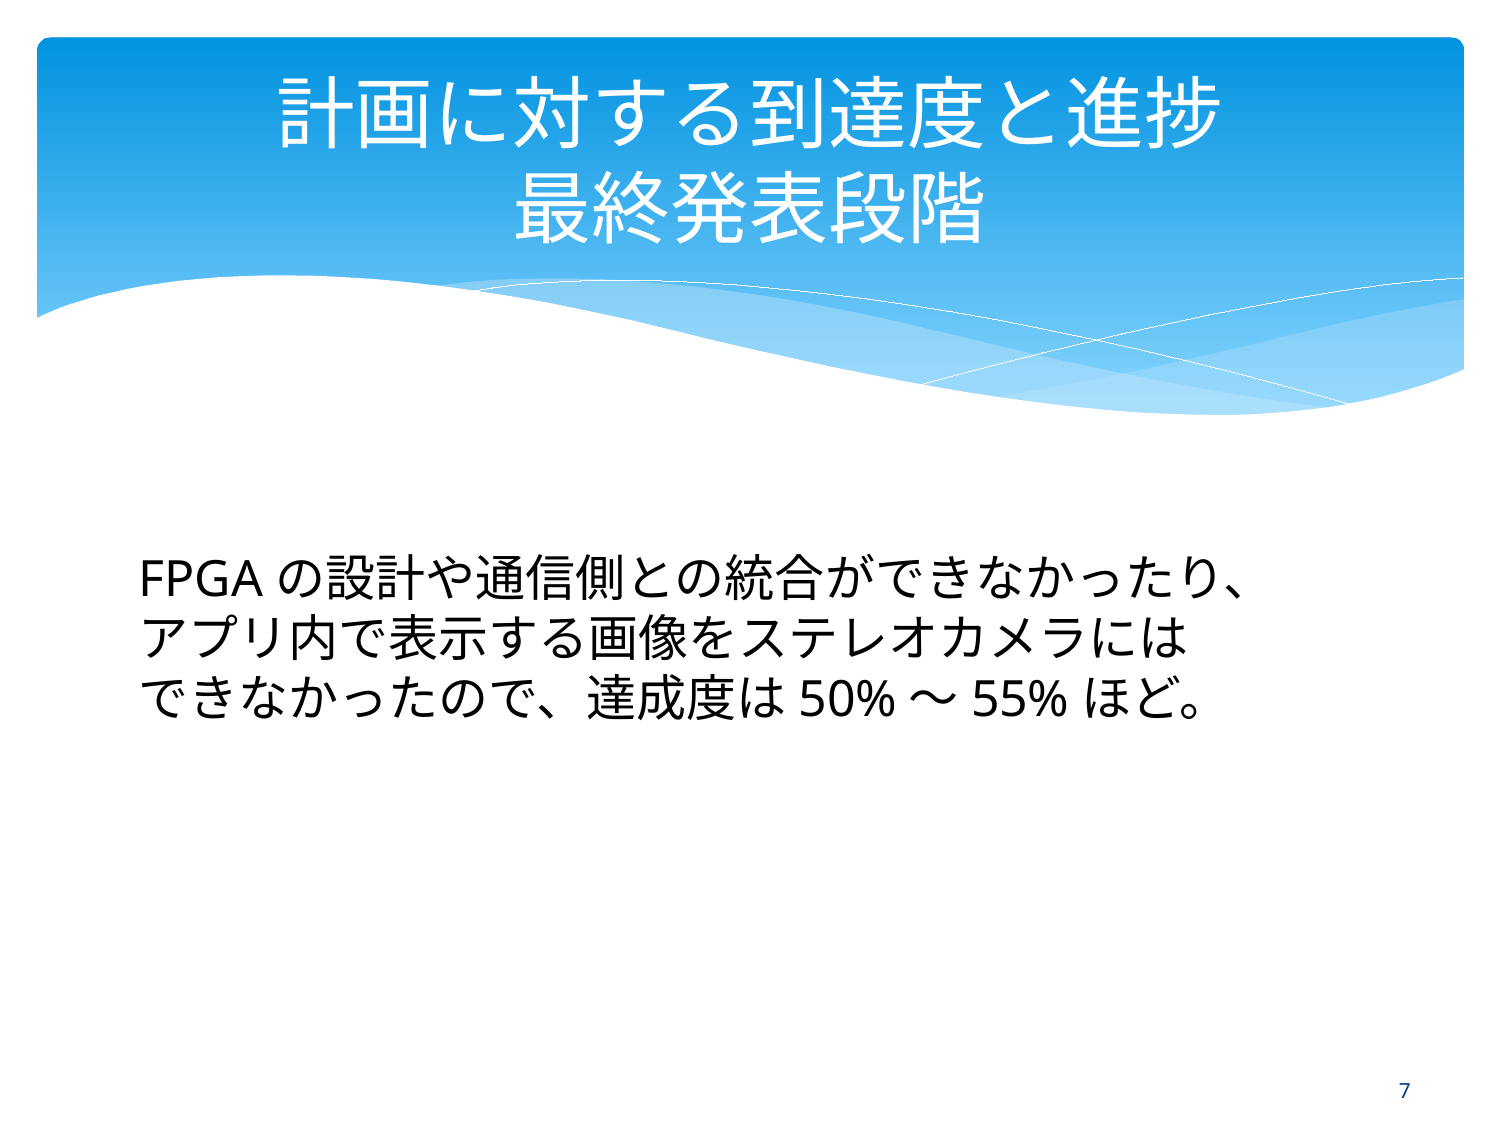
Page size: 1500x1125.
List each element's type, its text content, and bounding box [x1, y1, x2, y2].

title 計画に対する到達度と進捗 最終発表段階 [75, 55, 1425, 261]
text_box FPGAの設計や通信側との統合ができなかったり、 アプリ内で表示する画像をステレオカメラには できなかったので、達成度は50%～55%ほど。 [123, 538, 1288, 734]
slide_number 6 [1309, 1061, 1500, 1122]
